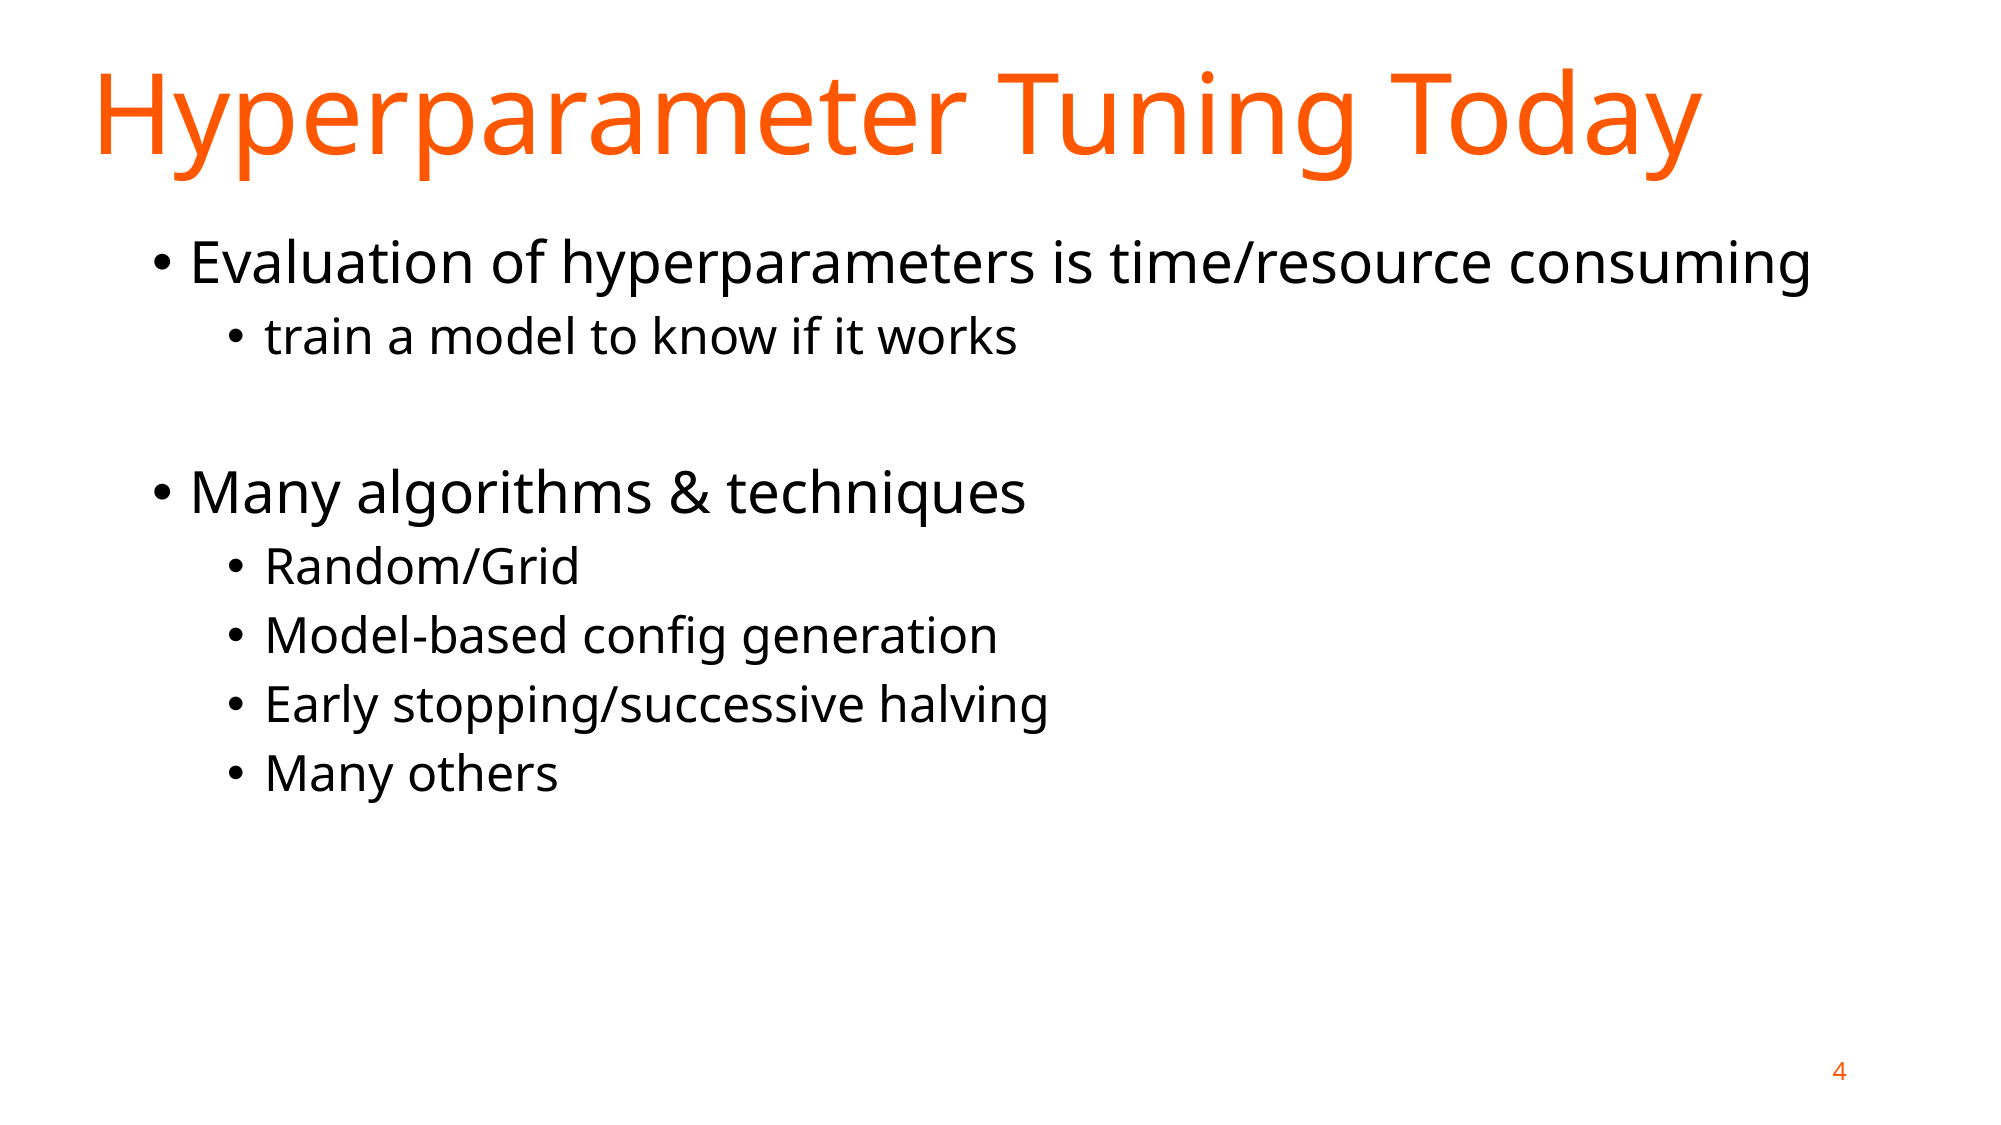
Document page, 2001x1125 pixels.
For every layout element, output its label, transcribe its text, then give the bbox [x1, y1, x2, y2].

slide_number 4 [1395, 1042, 1862, 1103]
text_box Evaluation of hyperparameters is time/resource consuming train a model to know if it works Many algorithms & techniques Random/Grid Model-based config generation Early stopping/successive halving Many others [137, 225, 1863, 1014]
text_box Hyperparameter Tuning Today [0, 0, 2000, 219]
